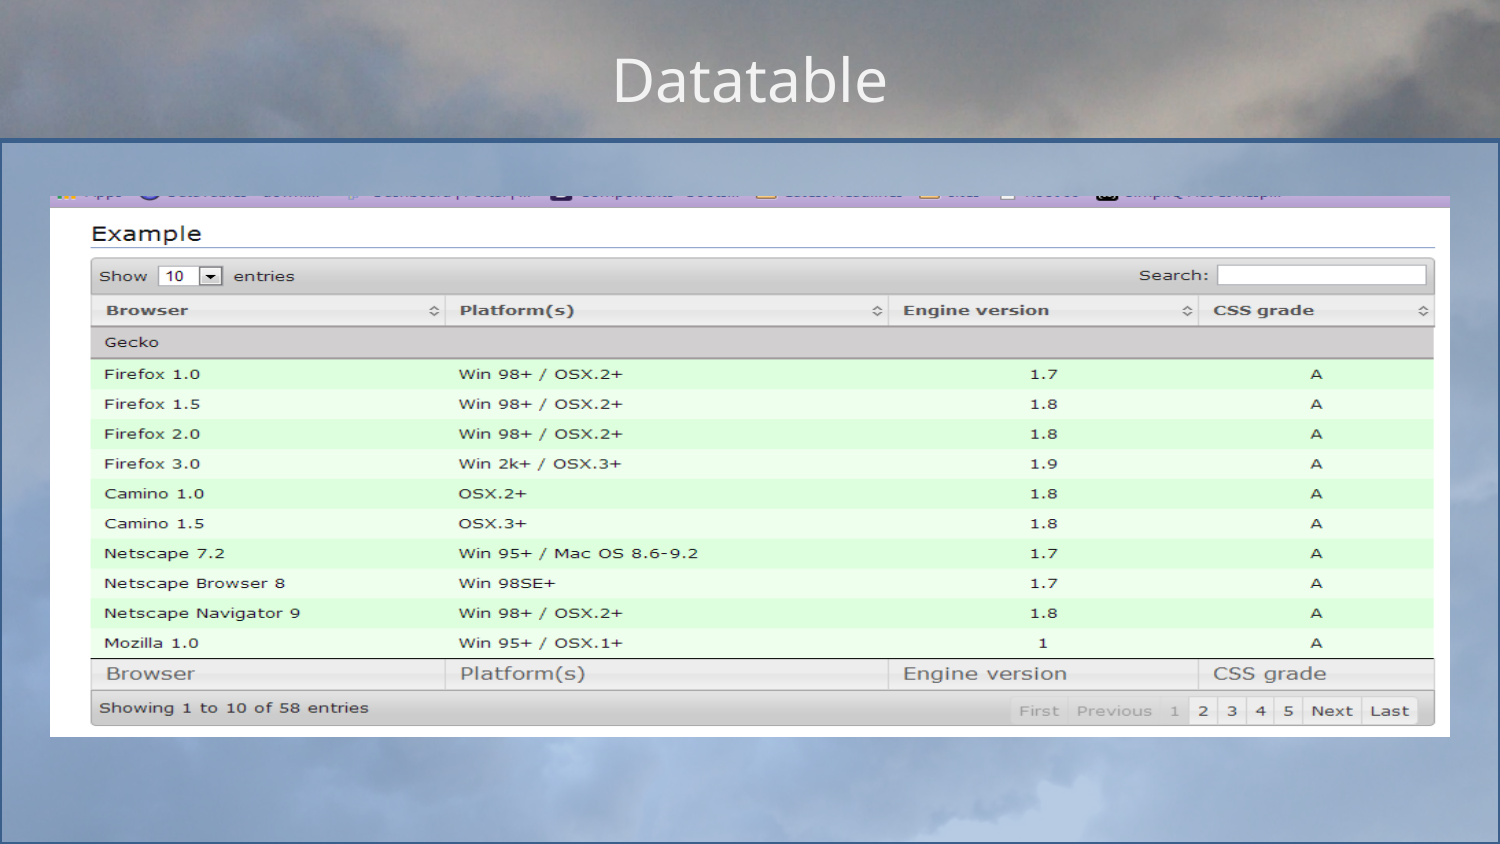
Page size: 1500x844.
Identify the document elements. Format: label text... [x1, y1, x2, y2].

picture [0, 0, 1500, 138]
picture [49, 196, 1451, 738]
title Datatable [75, 33, 1425, 122]
